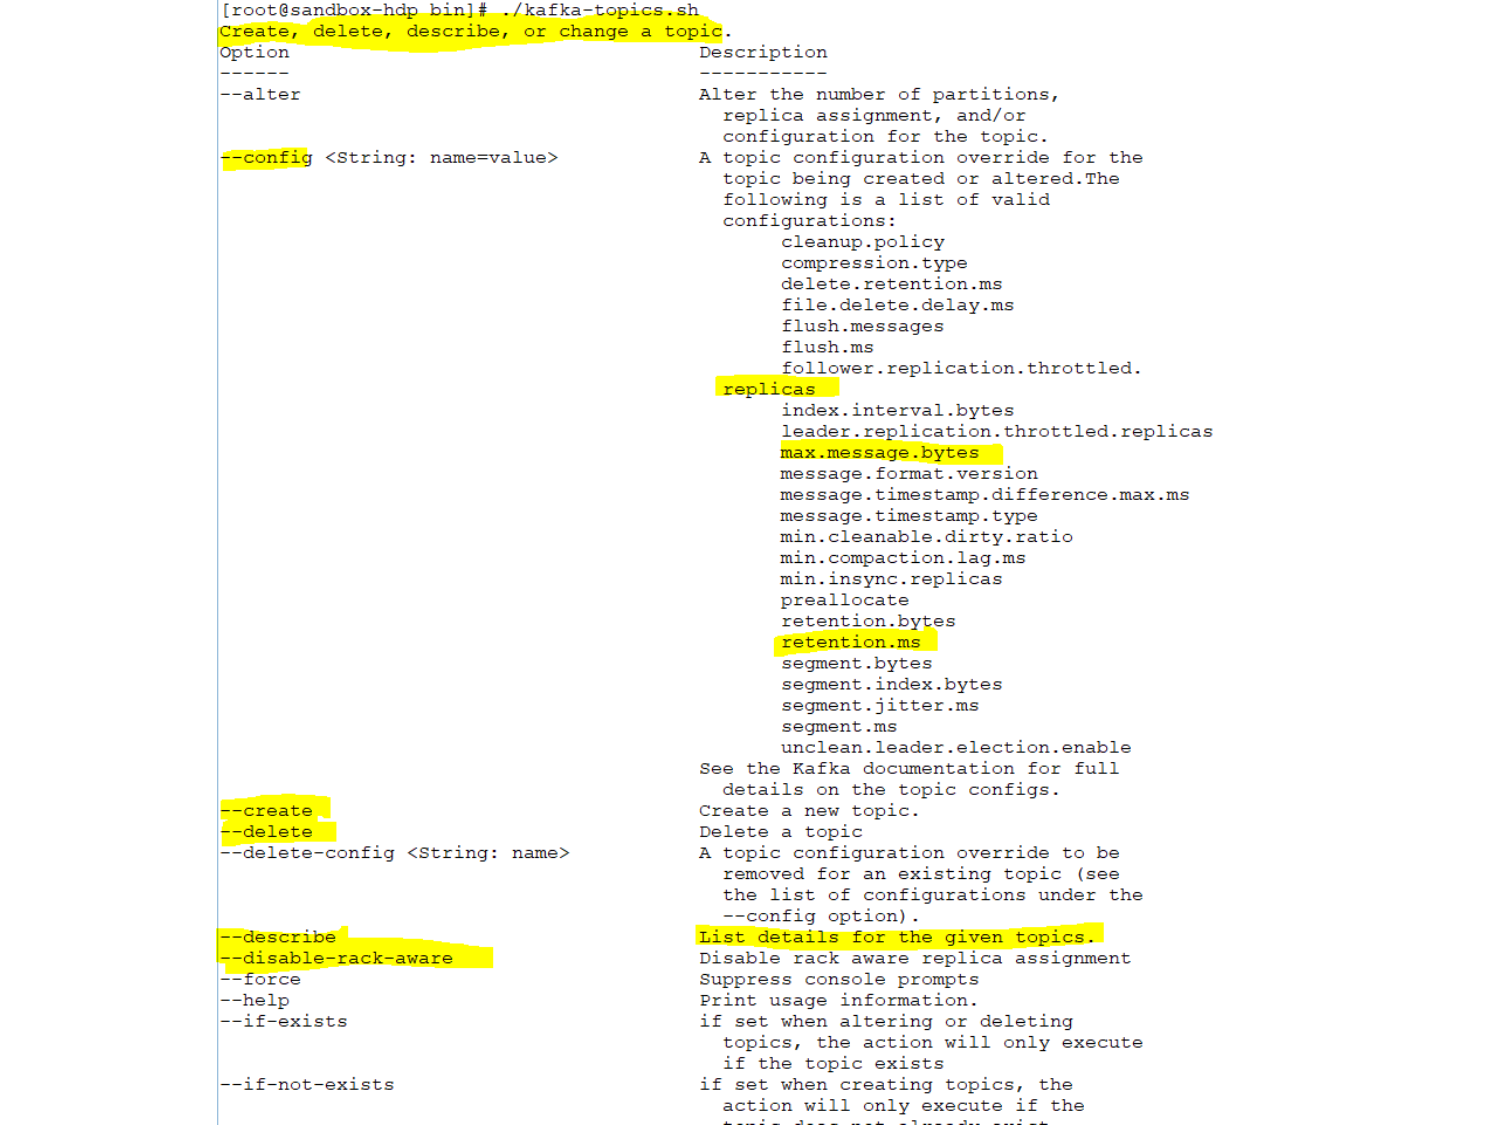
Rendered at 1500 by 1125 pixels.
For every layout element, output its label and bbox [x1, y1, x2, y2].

picture [215, 0, 1285, 1125]
